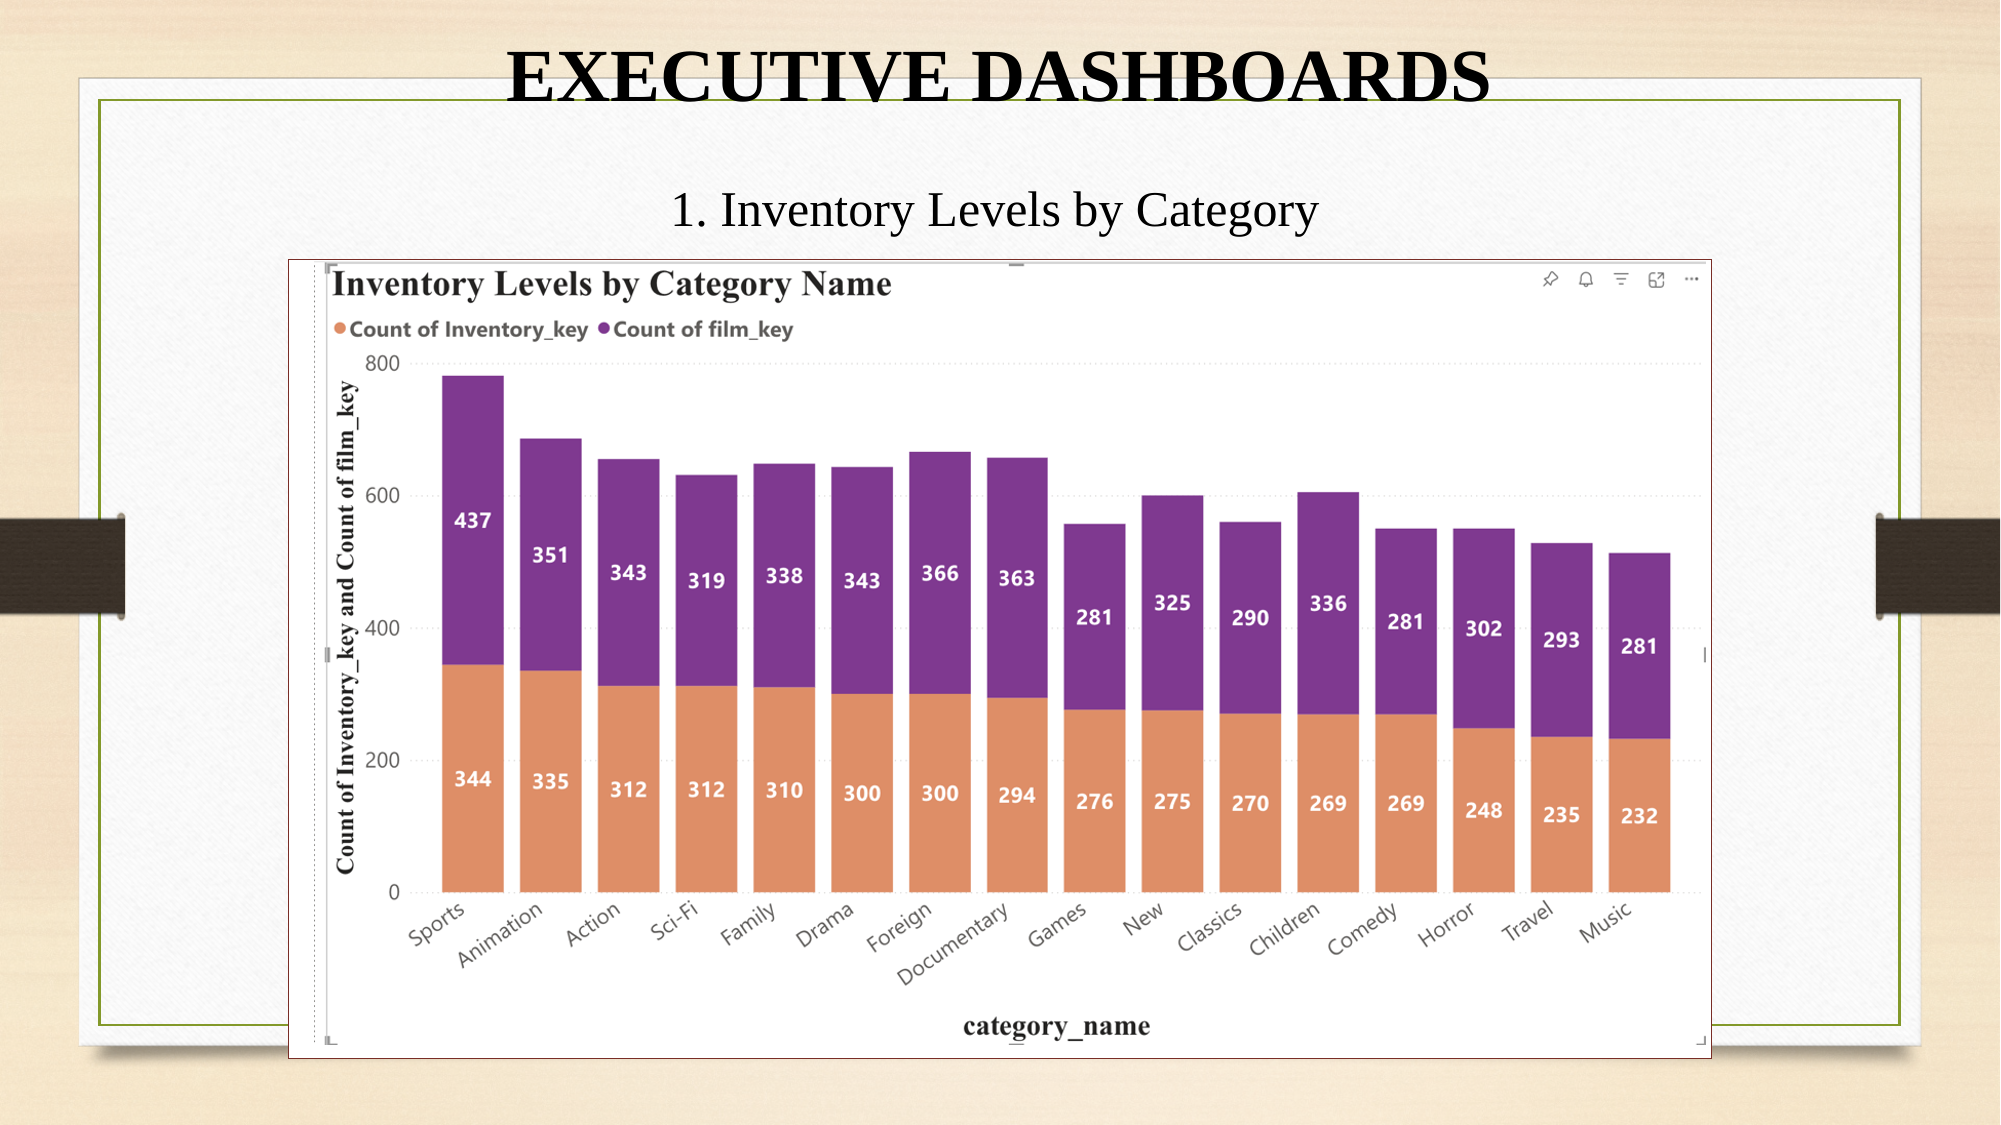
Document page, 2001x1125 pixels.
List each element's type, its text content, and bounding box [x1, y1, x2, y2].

text_box EXECUTIVE DASHBOARDS [476, 18, 1524, 124]
text_box 1. Inventory Levels by Category [655, 168, 1345, 244]
picture [0, 0, 2001, 1125]
